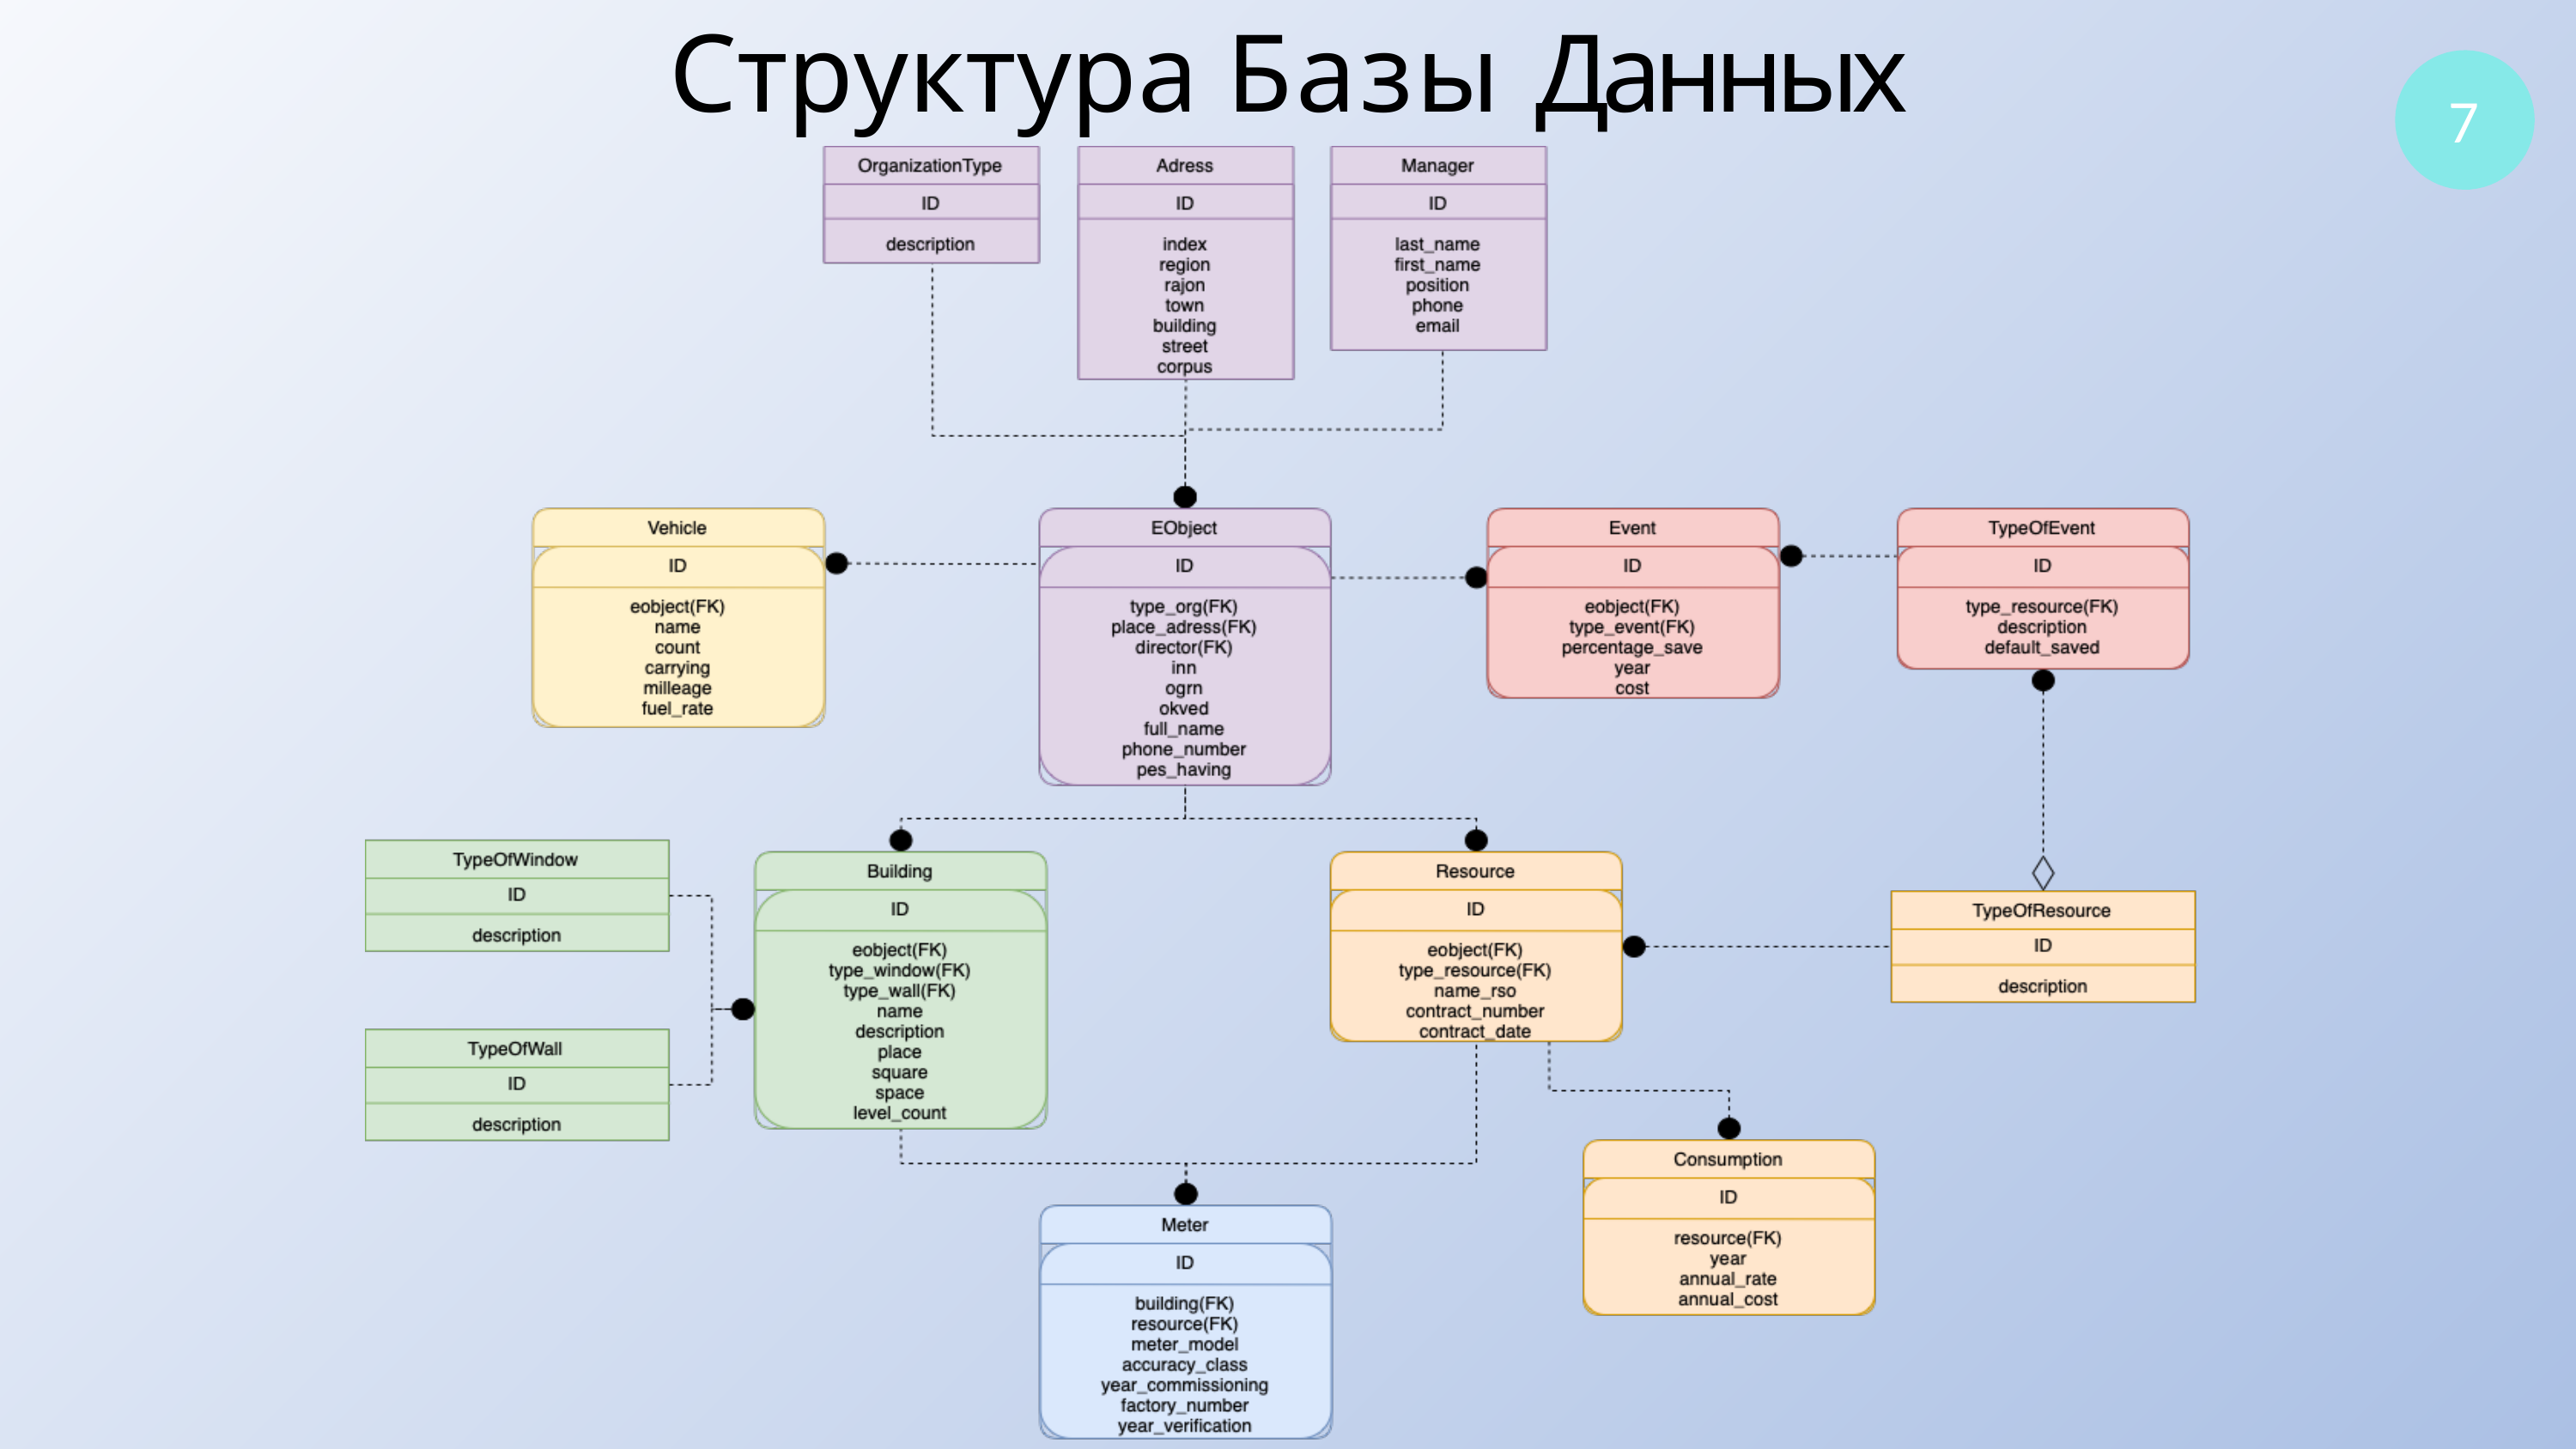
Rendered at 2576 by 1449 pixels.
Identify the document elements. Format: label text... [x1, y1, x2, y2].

title Структура Базы Данных [0, 0, 2576, 191]
text_box 7 [2446, 81, 2486, 155]
picture [364, 146, 2201, 1444]
